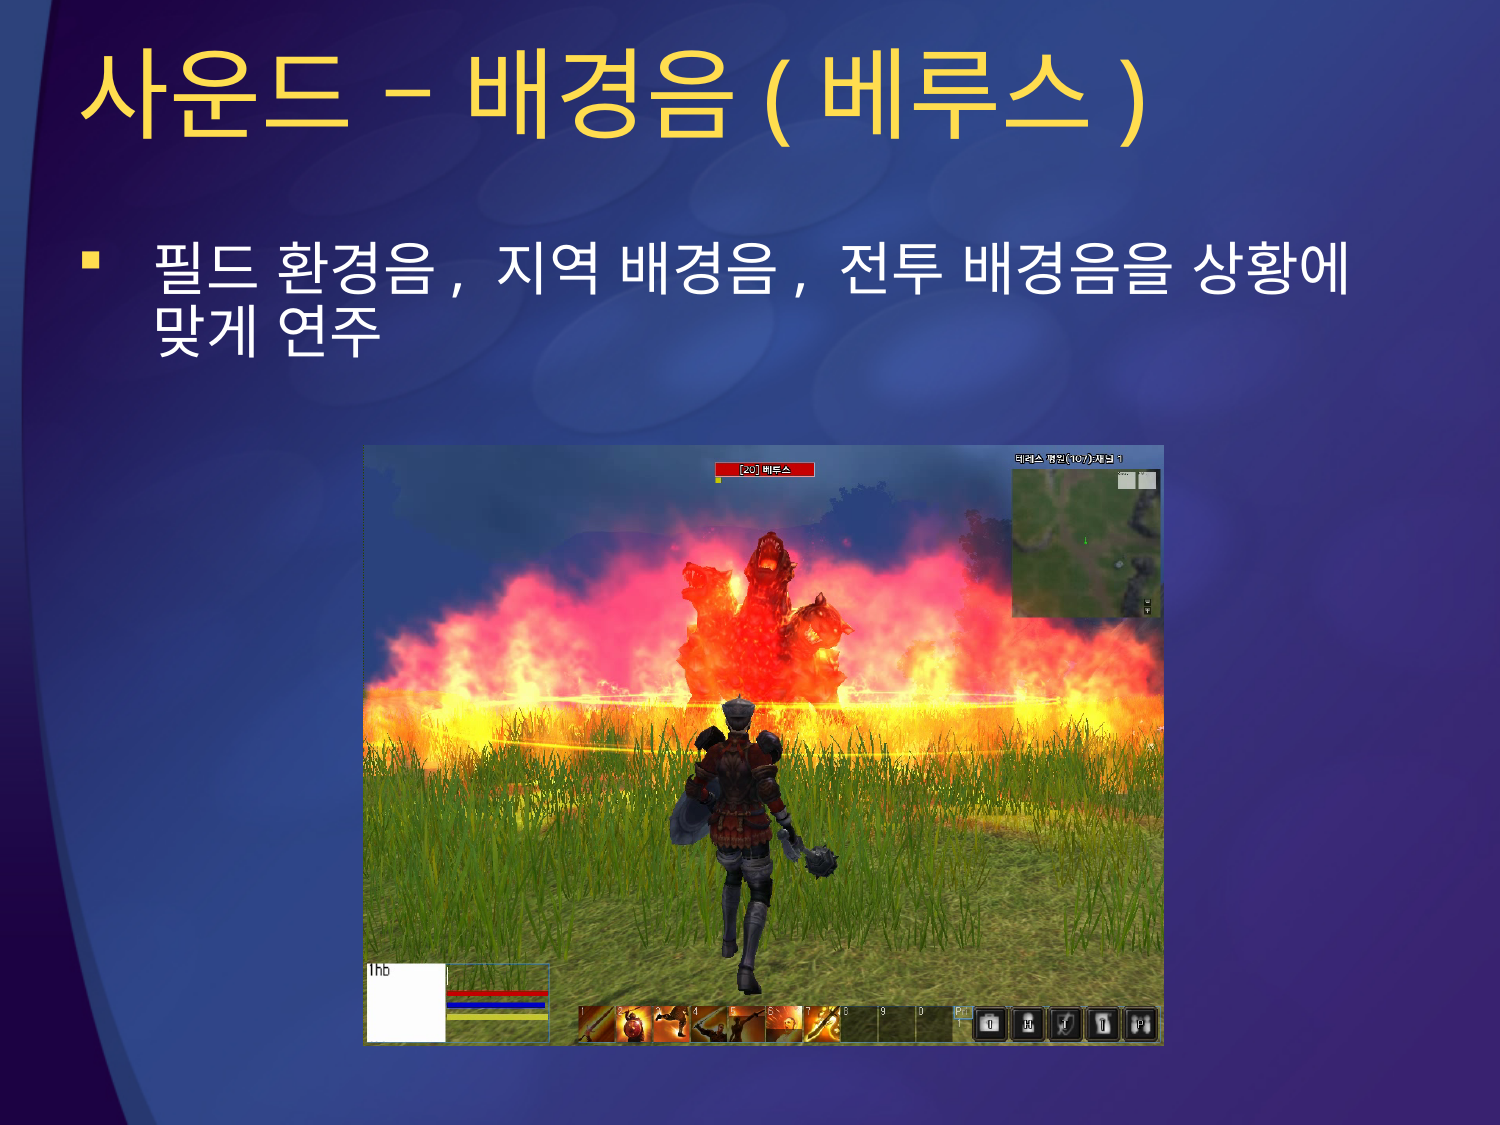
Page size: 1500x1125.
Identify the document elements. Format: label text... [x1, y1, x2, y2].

title 사운드 – 배경음(베루스) [62, 37, 1440, 161]
list 필드 환경음, 지역 배경음, 전투 배경음을 상황에 맞게 연주 [62, 231, 1439, 375]
picture [0, 0, 1500, 1125]
